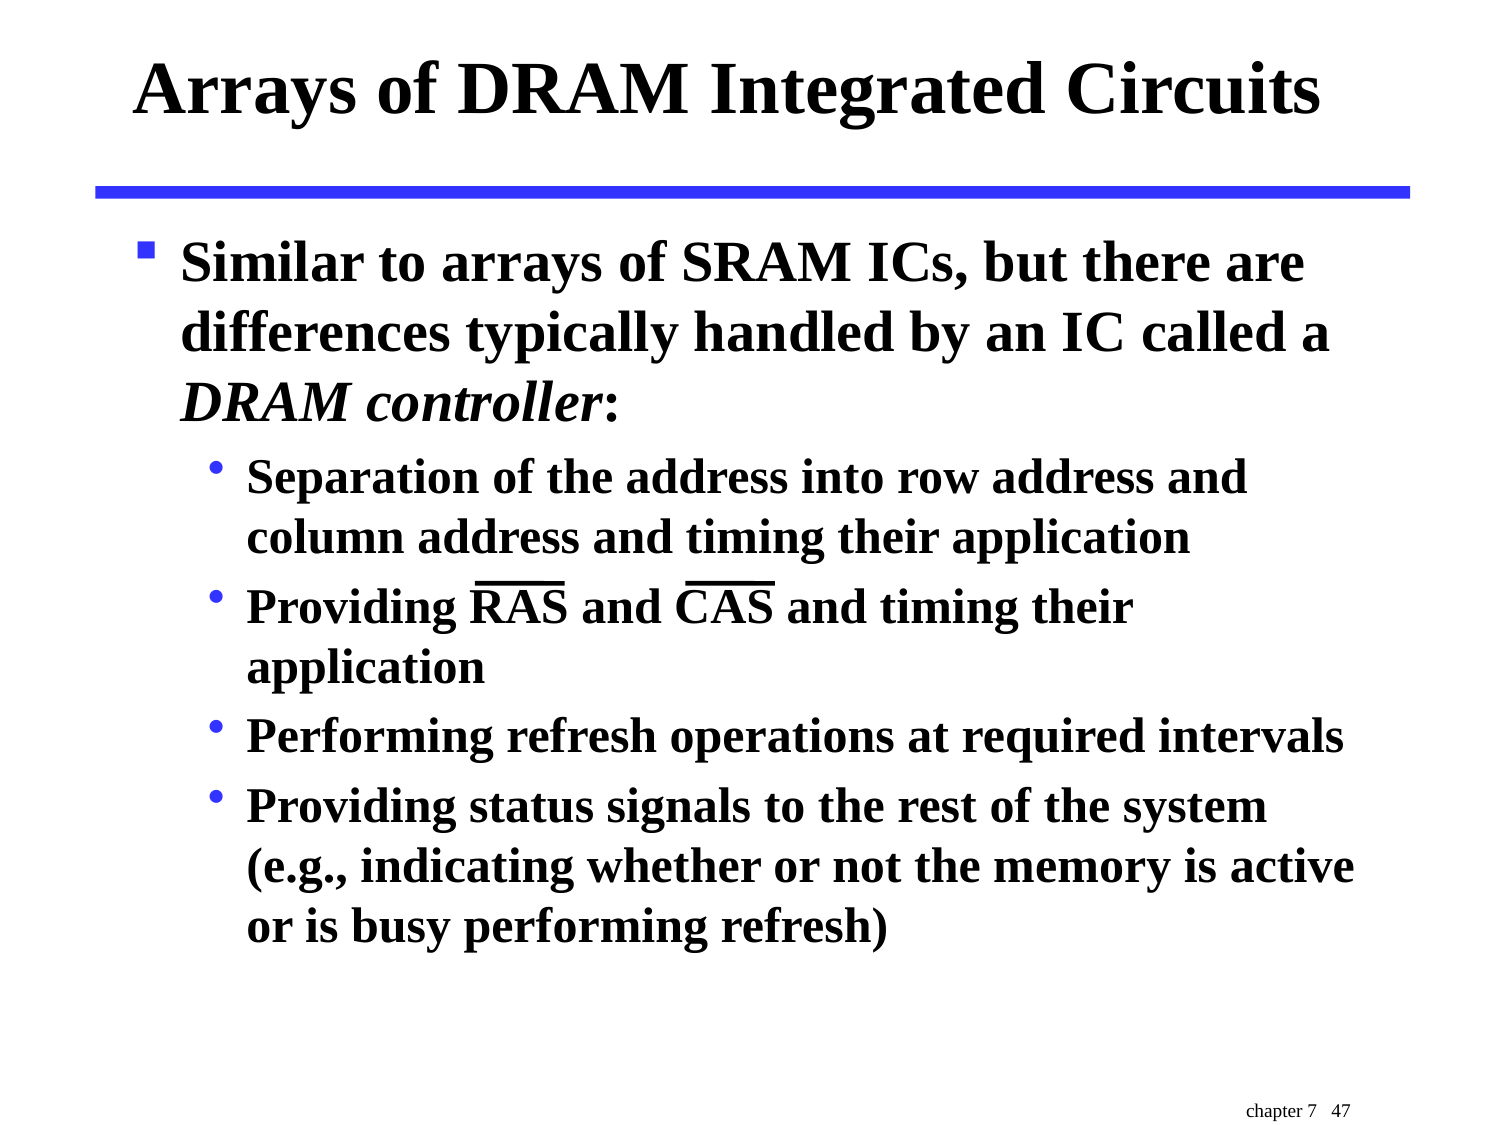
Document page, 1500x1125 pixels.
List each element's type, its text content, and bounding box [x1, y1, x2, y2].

title Arrays of DRAM Integrated Circuits [117, 0, 1393, 168]
slide_number chapter 7 47 [1231, 1068, 1499, 1125]
list Similar to arrays of SRAM ICs, but there are differences typically handled by an IC called a DRAM controller: Separation of the address into row address and column address and timing their application Providing RAS and CAS and timing their application Performing refresh operations at required intervals Providing status signals to the rest of the system (e.g., indicating whether or not the memory is active or is busy performing refresh) [117, 215, 1393, 1041]
